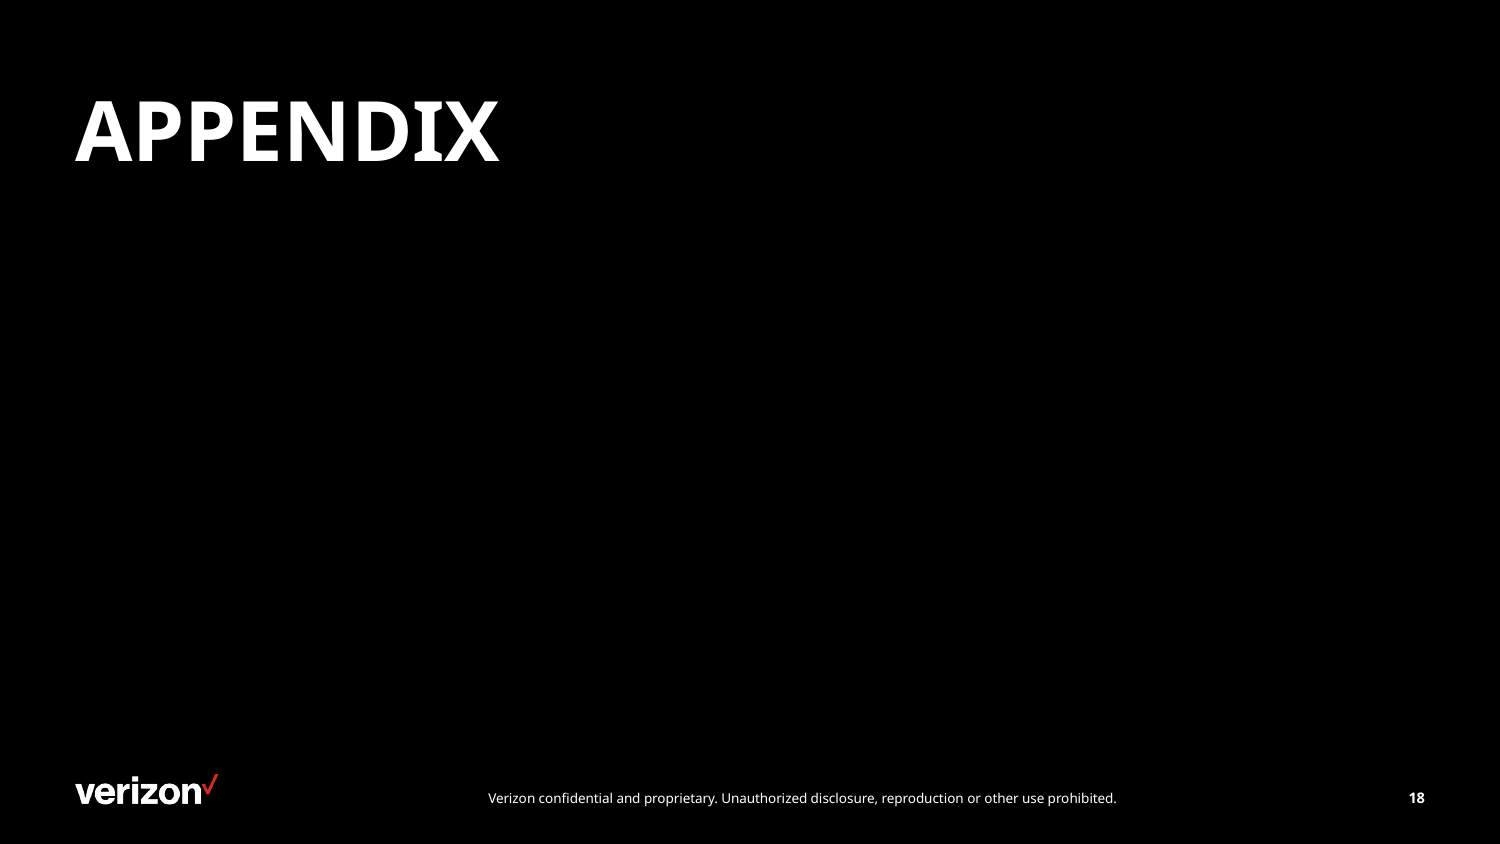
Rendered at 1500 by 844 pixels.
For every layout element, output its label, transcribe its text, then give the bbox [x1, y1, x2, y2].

slide_number 18 [1387, 771, 1425, 809]
title APPENDIX [75, 97, 1238, 435]
picture [58, 757, 235, 821]
